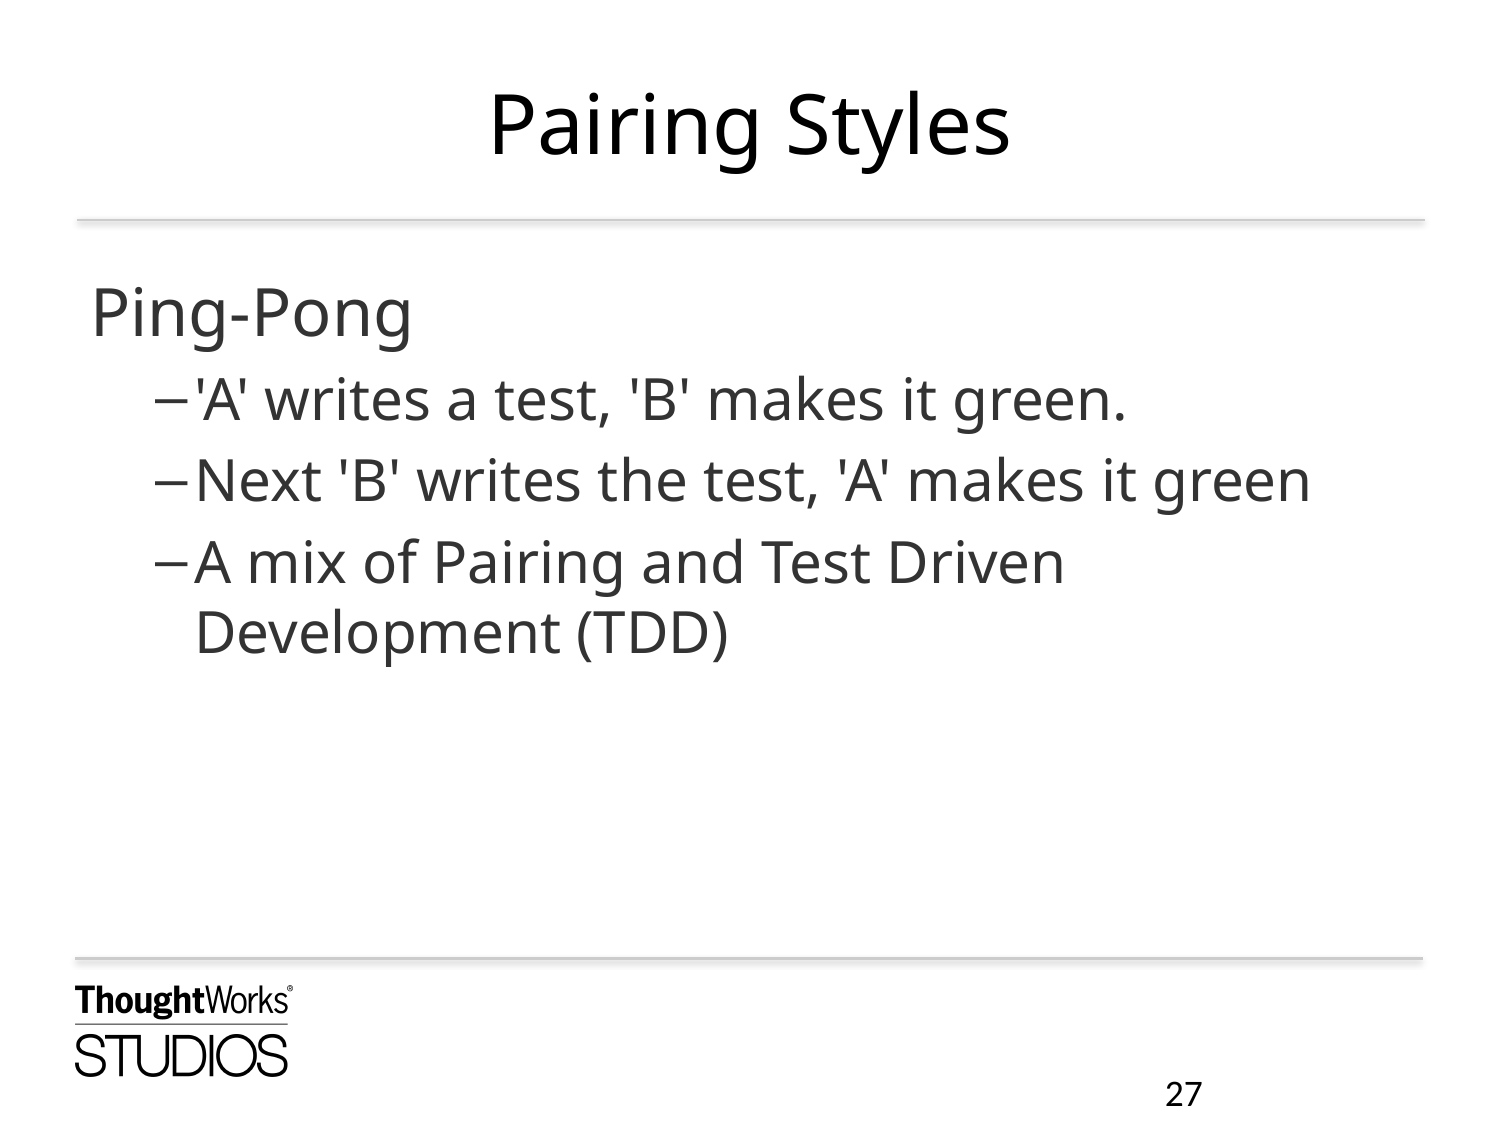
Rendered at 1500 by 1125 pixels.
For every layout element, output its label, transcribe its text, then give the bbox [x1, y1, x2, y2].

slide_number 27 [1149, 1061, 1500, 1093]
title Pairing Styles [75, 45, 1425, 197]
picture [75, 985, 293, 1077]
list Ping-Pong 'A' writes a test, 'B' makes it green. Next 'B' writes the test, 'A' makes it green A mix of Pairing and Test Driven Development (TDD) [75, 262, 1425, 948]
